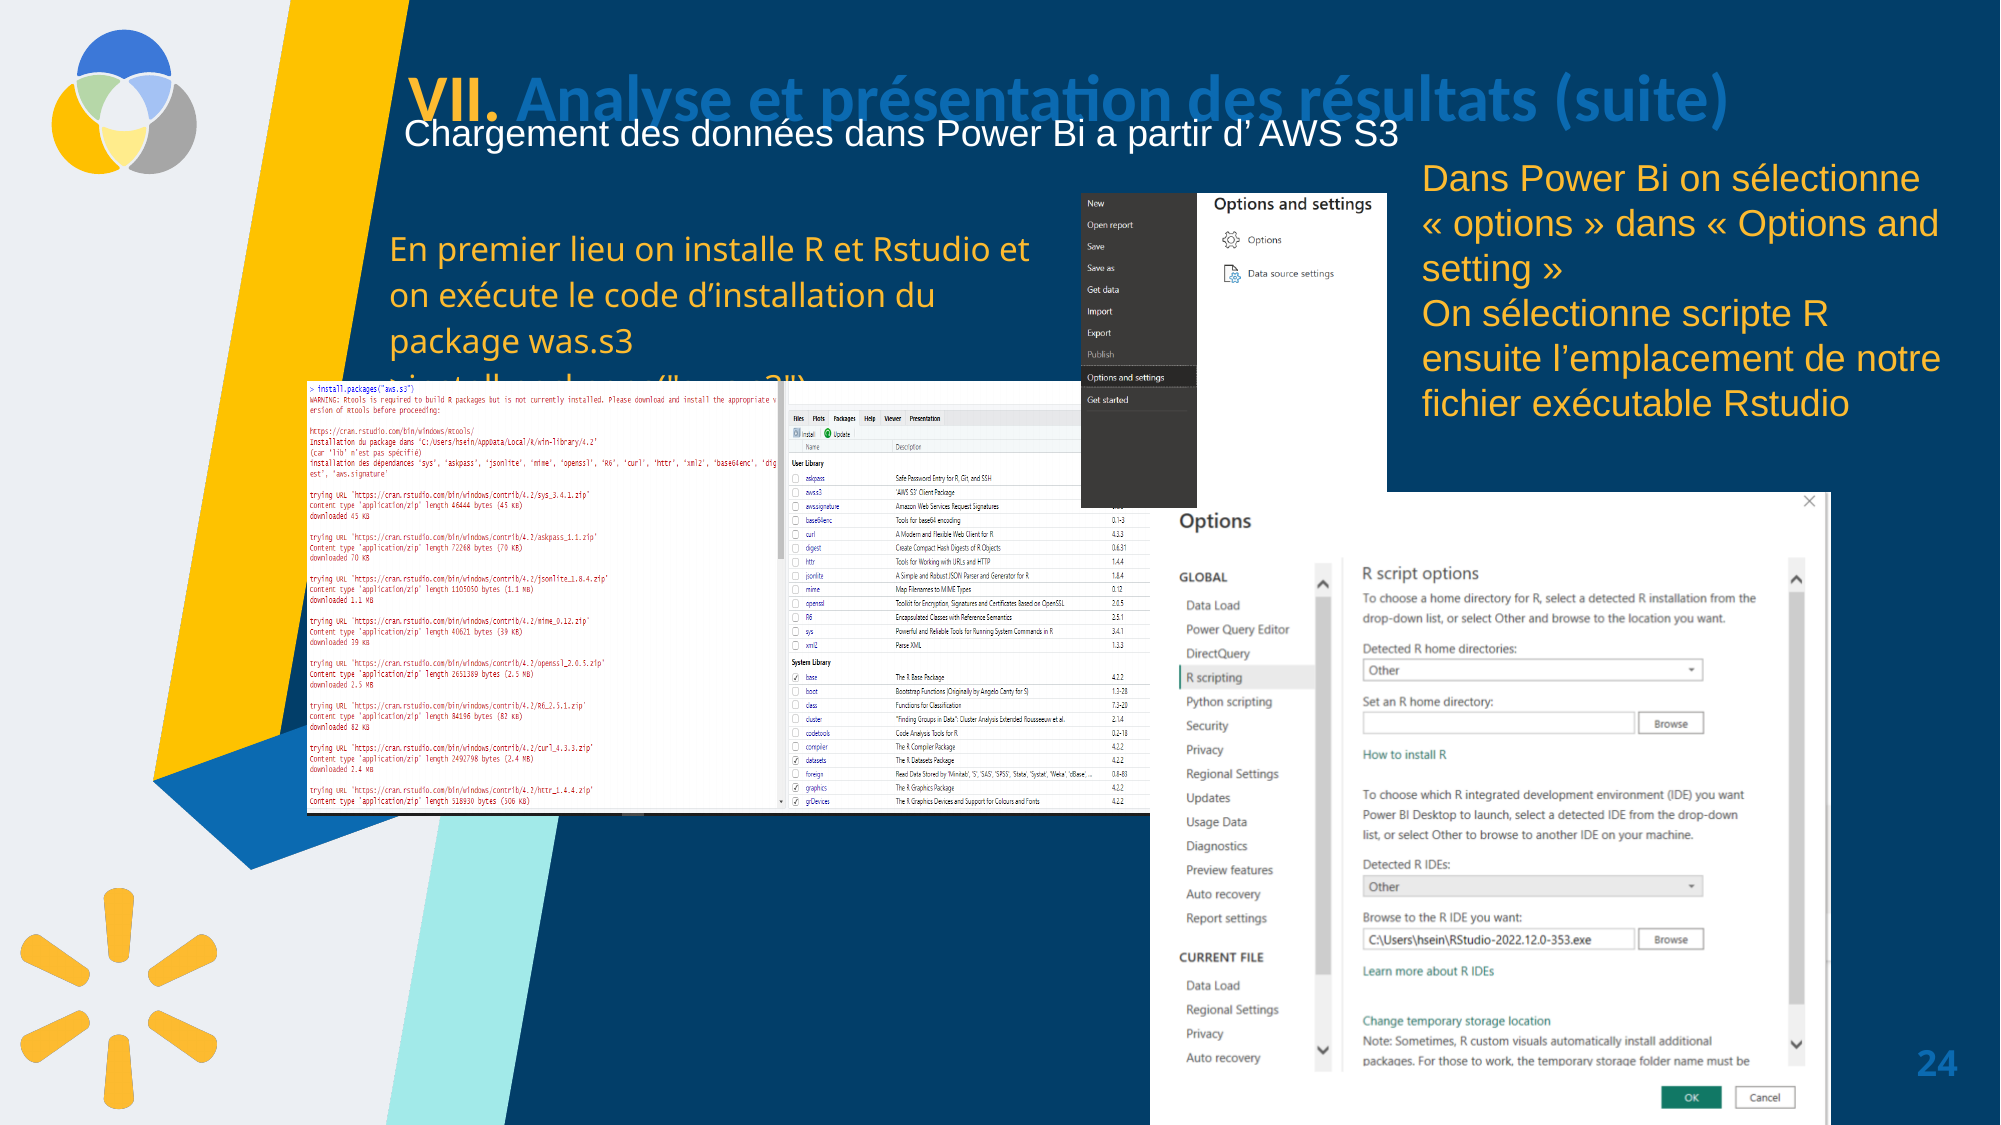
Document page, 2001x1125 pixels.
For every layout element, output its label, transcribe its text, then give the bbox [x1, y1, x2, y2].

text_box Chargement des données dans Power Bi a partir d’ AWS S3 [389, 101, 1527, 162]
text_box VII. Analyse et présentation des résultats (suite) [408, 47, 1923, 135]
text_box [45, 29, 199, 175]
slide_number 24 [1838, 1022, 1959, 1109]
subtitle En premier lieu on installe R et Rstudio et on exécute le code d’installation du package was.s3 >install.packages("aws.s3") [376, 222, 1050, 370]
text_box Dans Power Bi on sélectionne « options » dans « Options and setting » On sélectionne scripte R ensuite l’emplacement de notre fichier exécutable Rstudio [1407, 146, 1959, 432]
picture [307, 193, 1832, 1125]
picture [0, 872, 237, 1125]
